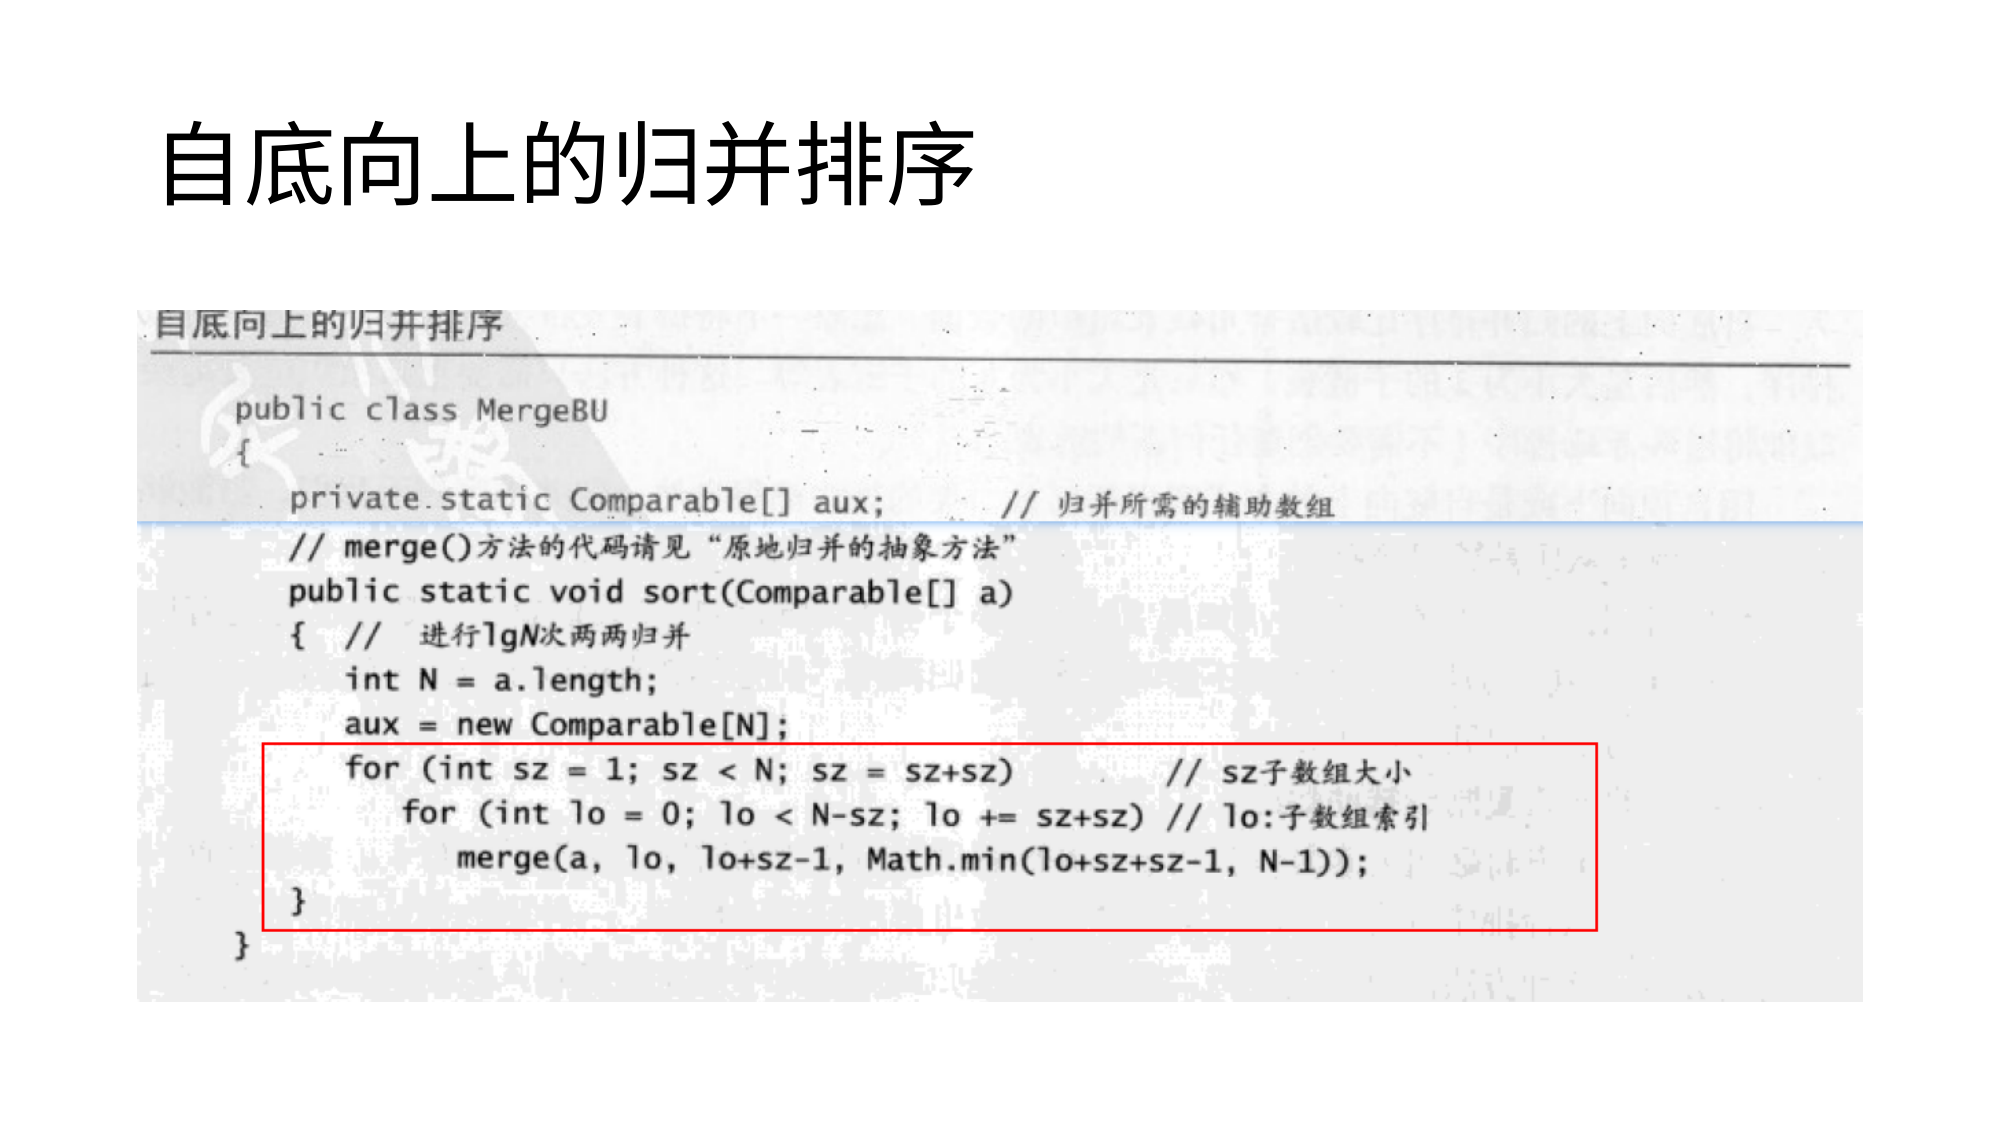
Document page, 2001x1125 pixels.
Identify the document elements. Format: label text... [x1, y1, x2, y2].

title 自底向上的归并排序 [137, 59, 1863, 278]
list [137, 310, 1863, 1002]
